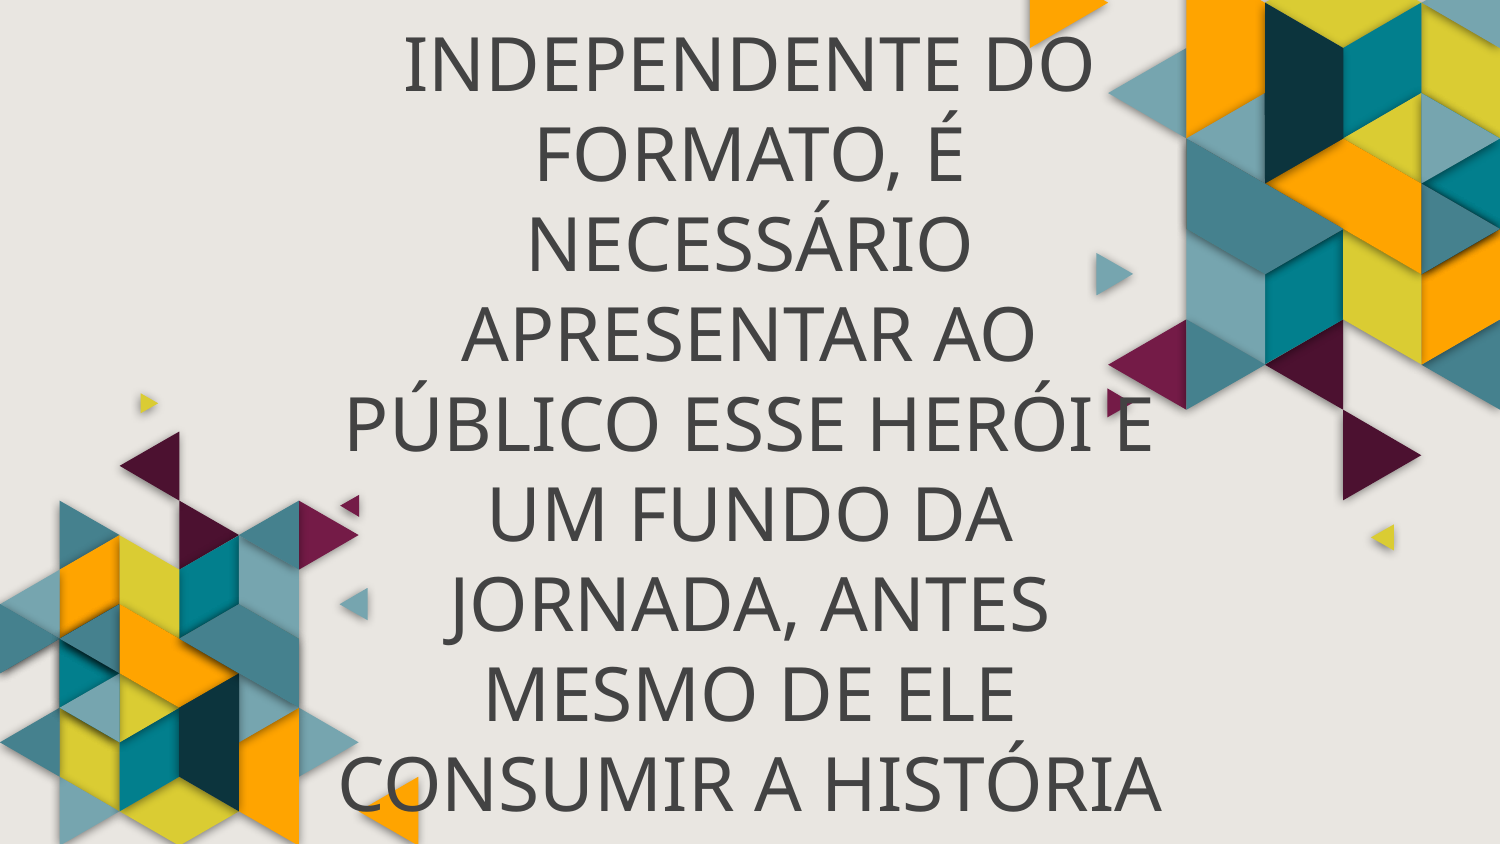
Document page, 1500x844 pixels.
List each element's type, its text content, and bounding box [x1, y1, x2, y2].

title INDEPENDENTE DO FORMATO, É NECESSÁRIO APRESENTAR AO PÚBLICO ESSE HERÓI E UM FUNDO DA JORNADA, ANTES MESMO DE ELE CONSUMIR A HISTÓRIA [294, 253, 1206, 591]
